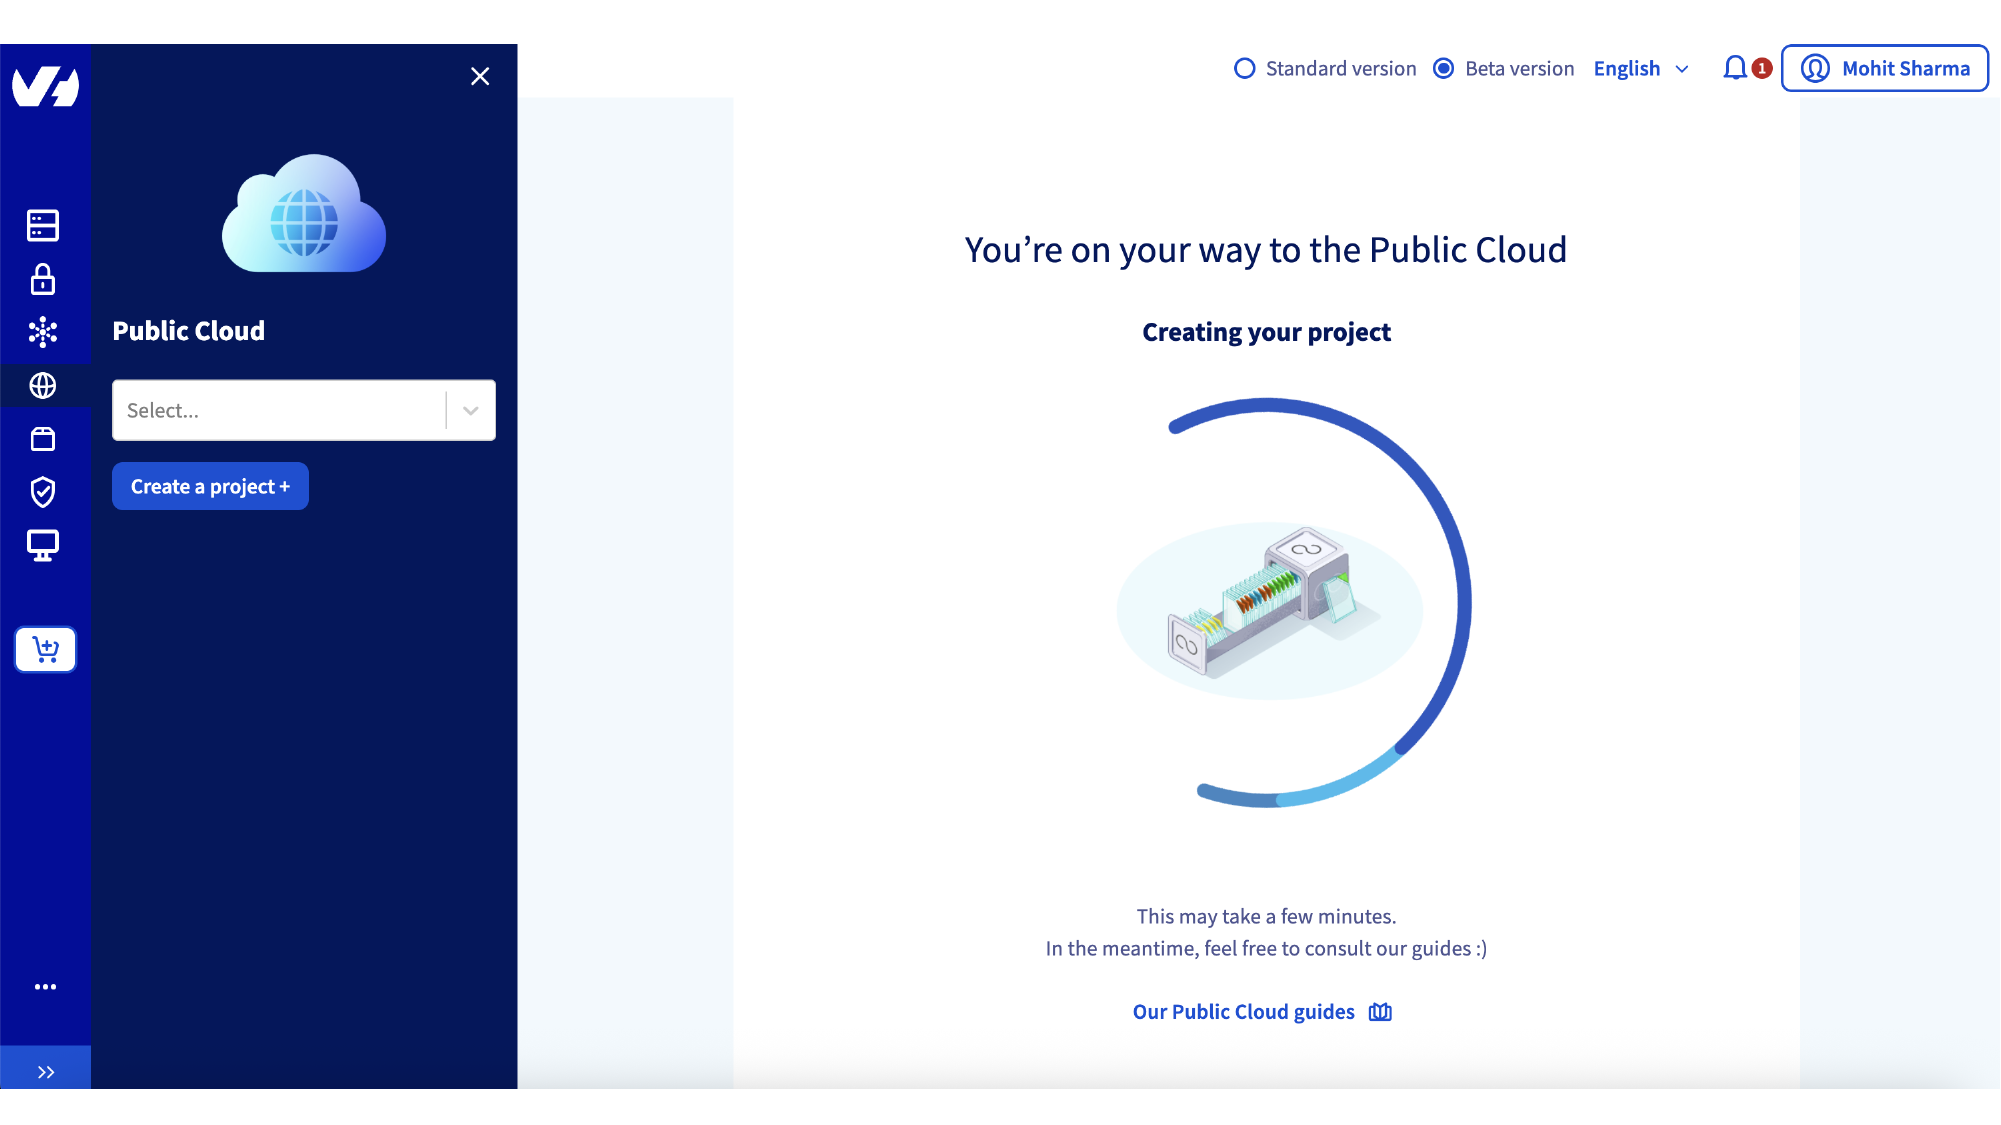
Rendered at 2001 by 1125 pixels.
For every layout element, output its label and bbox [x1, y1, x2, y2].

list [0, 44, 2000, 1090]
